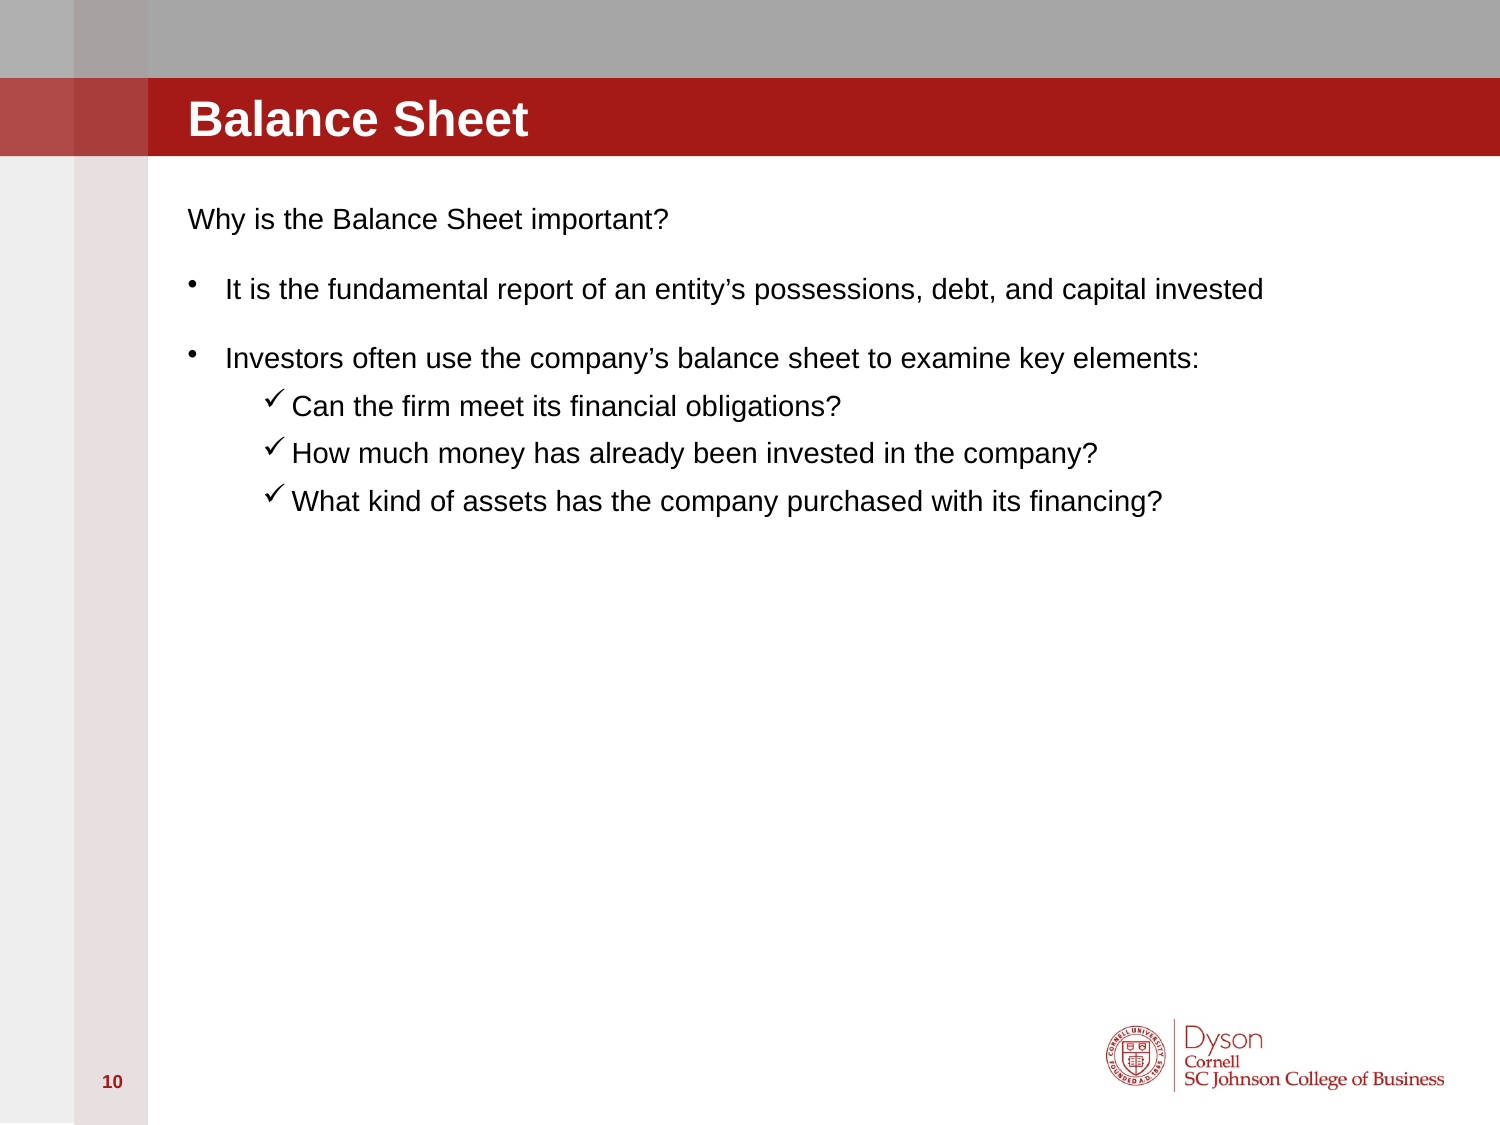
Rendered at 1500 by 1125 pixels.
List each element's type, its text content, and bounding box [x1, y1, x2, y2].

slide_number 10 [74, 1062, 151, 1125]
picture [1106, 1019, 1444, 1092]
title Balance Sheet [187, 46, 1169, 147]
list Why is the Balance Sheet important? It is the fundamental report of an entity’s possessions, debt, and capital invested Investors often use the company’s balance sheet to examine key elements: Can the firm meet its financial obligations? How much money has already been invested in the company? What kind of assets has the company purchased with its financing? [187, 200, 1388, 1050]
